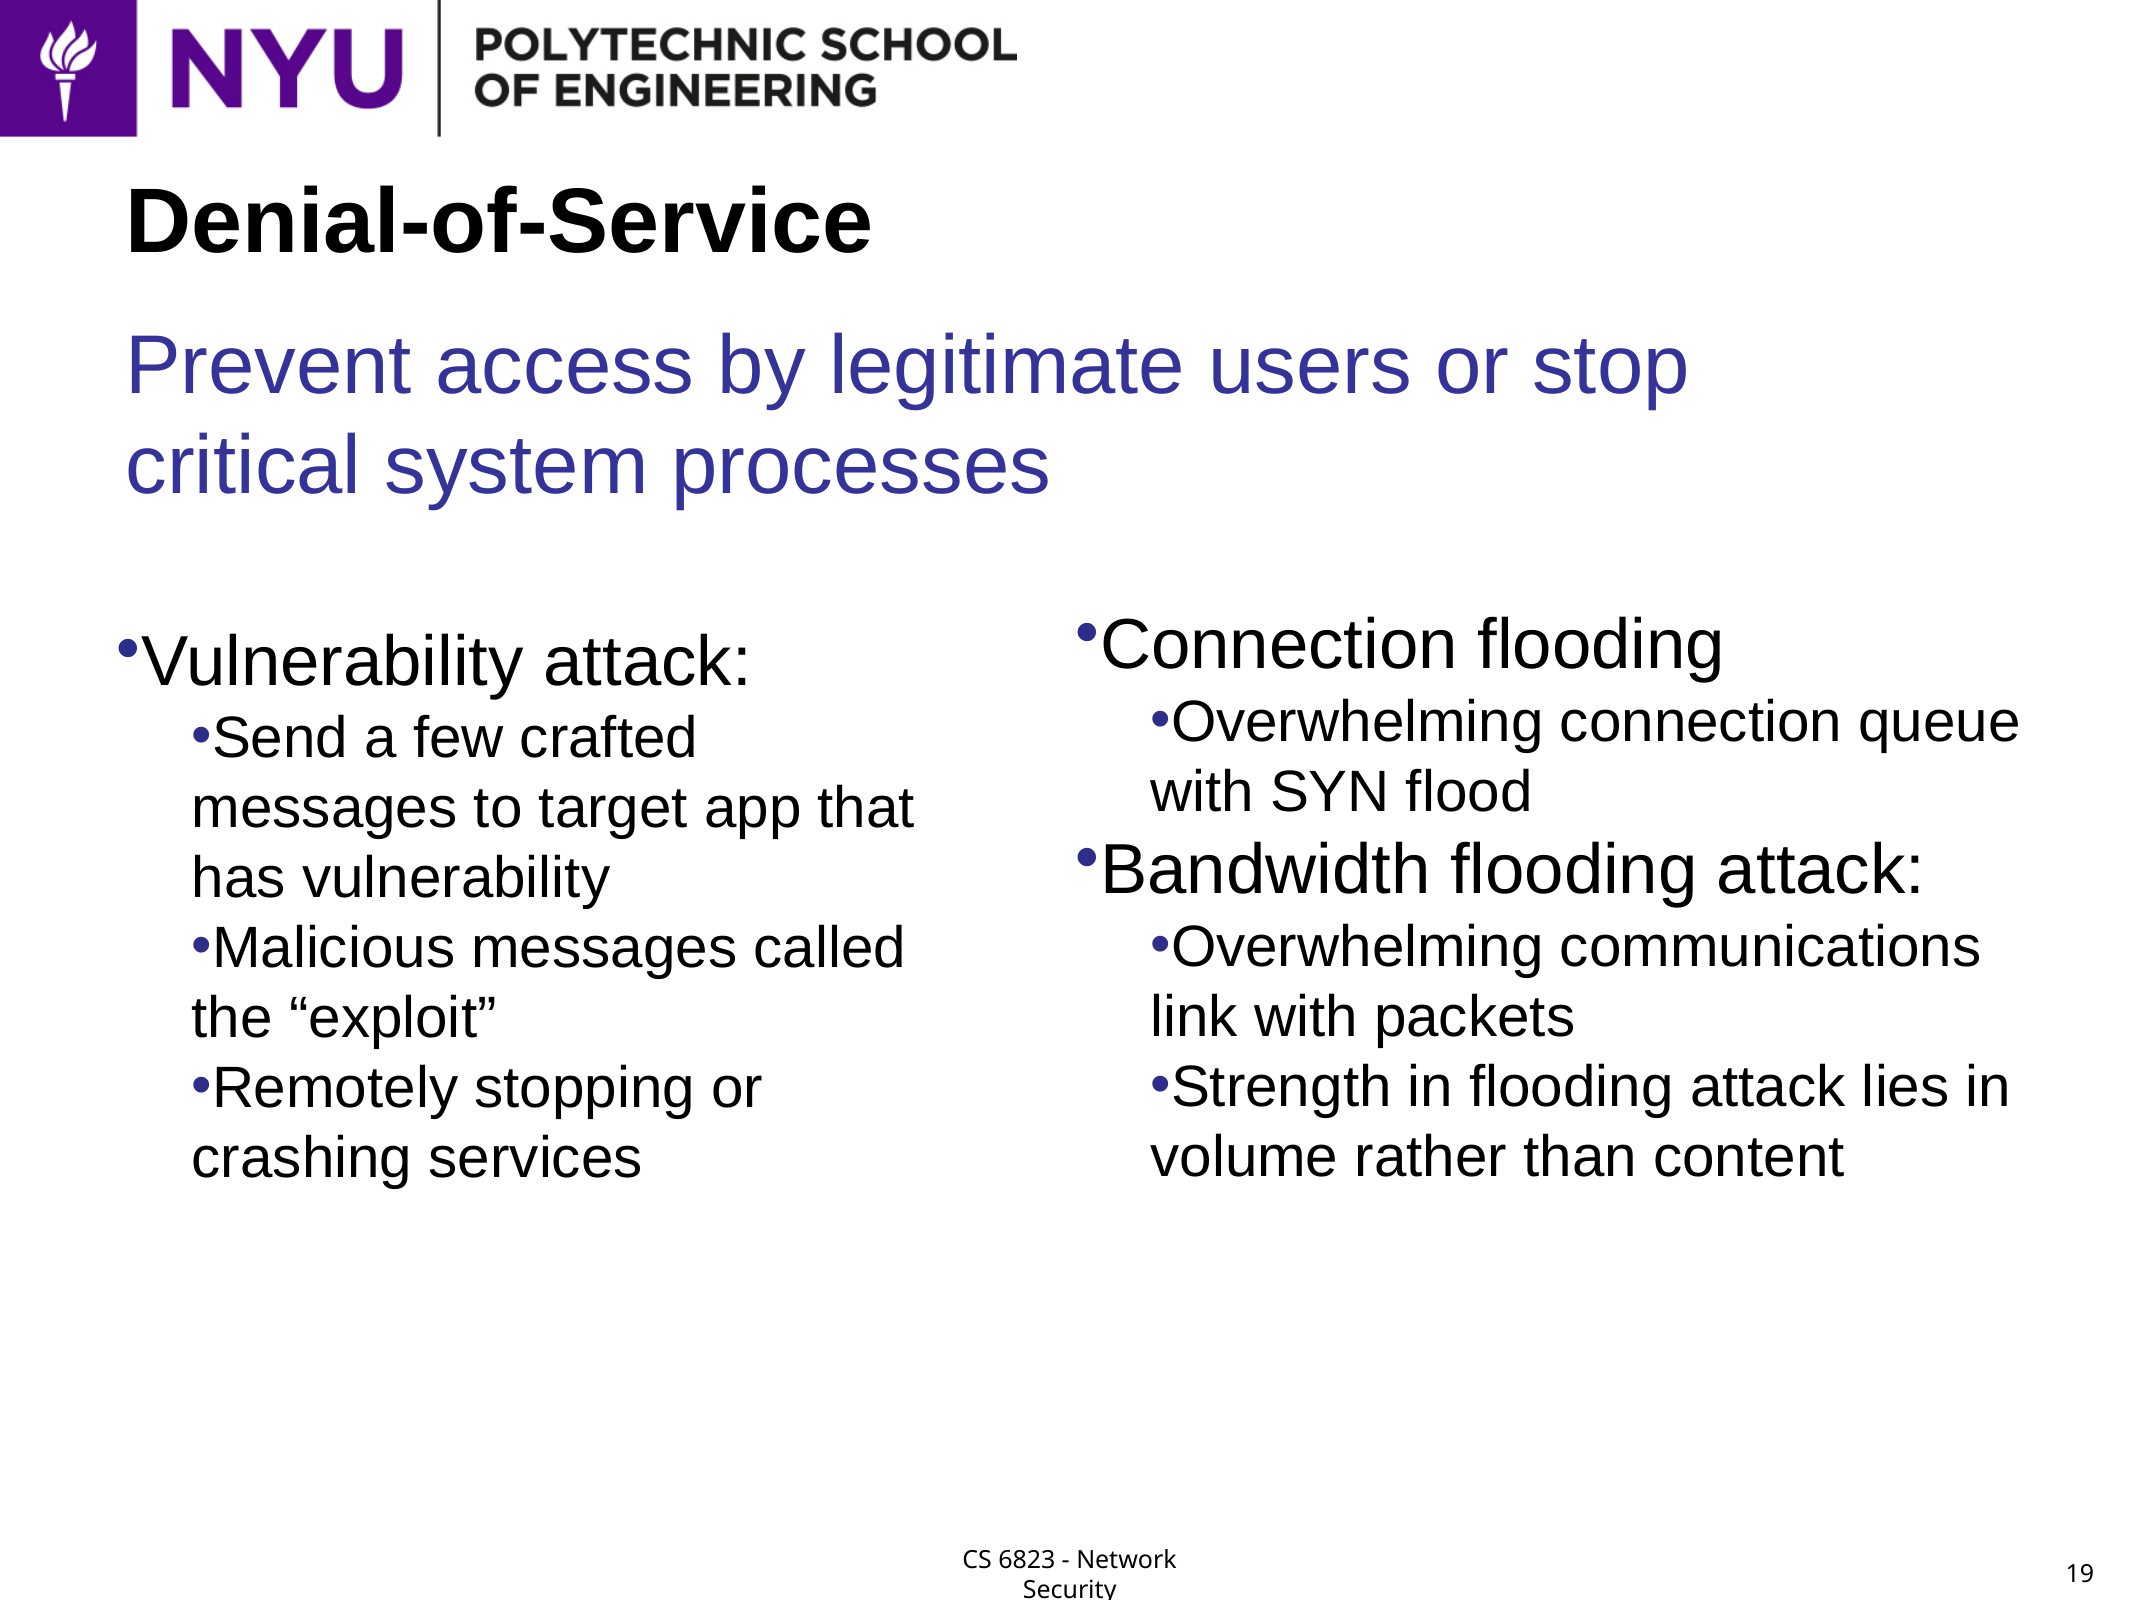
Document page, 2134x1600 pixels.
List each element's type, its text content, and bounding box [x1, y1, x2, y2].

title Denial-of-Service [104, 150, 2024, 299]
slide_number 19 [2026, 1546, 2134, 1600]
picture [0, 0, 1017, 138]
text_box Prevent access by legitimate users or stop critical system processes [104, 299, 1850, 627]
list Vulnerability attack: Send a few crafted messages to target app that has vulnerability Malicious messages called the “exploit” Remotely stopping or crashing services [95, 603, 985, 1387]
list Connection flooding Overwhelming connection queue with SYN flood Bandwidth flooding attack: Overwhelming communications link with packets Strength in flooding attack lies in volume rather than content [1054, 587, 2091, 1338]
